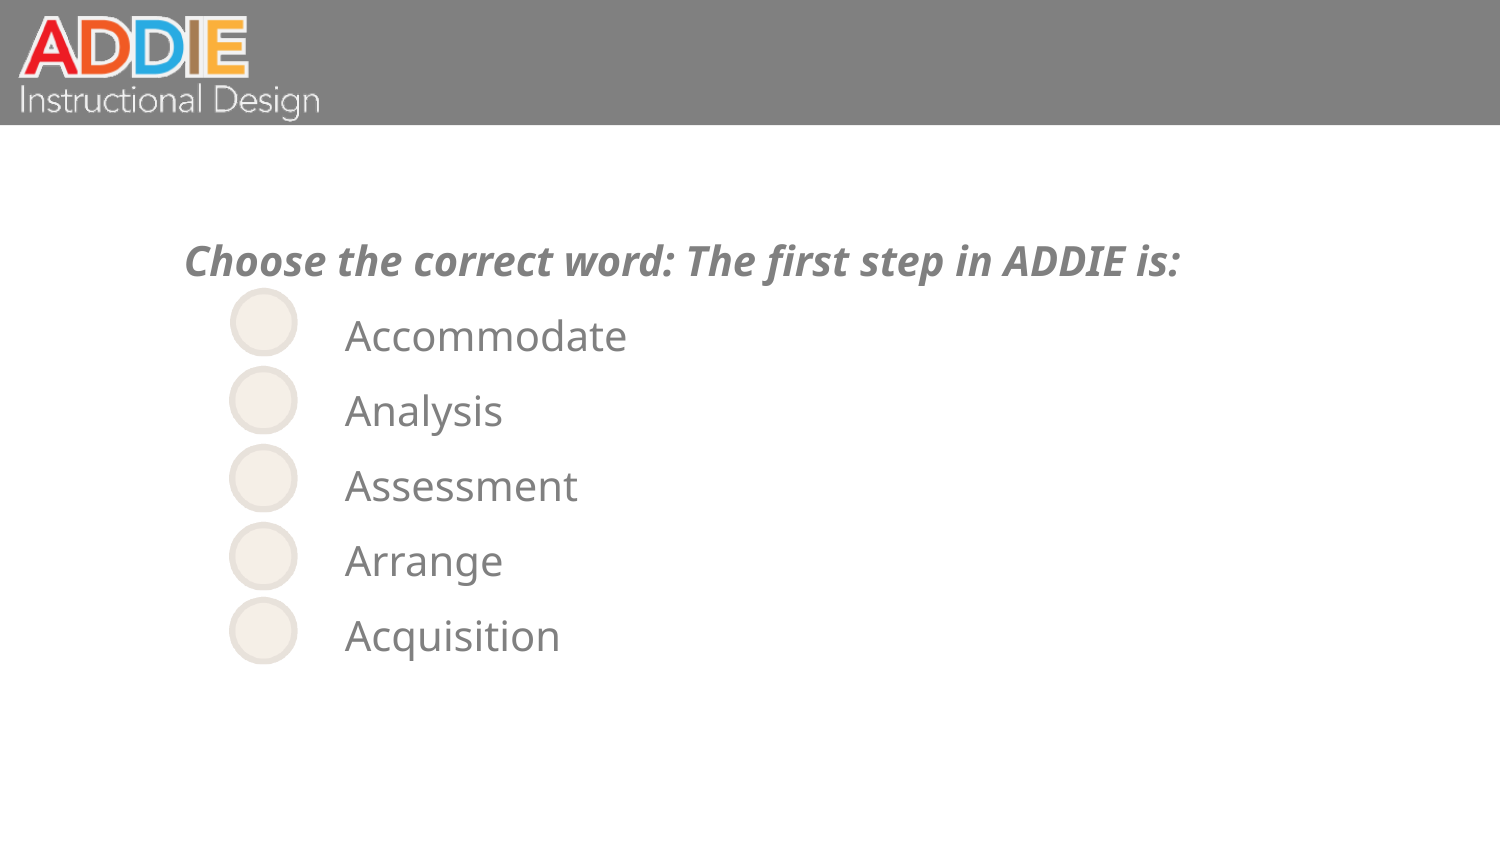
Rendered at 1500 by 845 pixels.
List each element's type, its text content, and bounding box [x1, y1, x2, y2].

picture [229, 287, 298, 357]
picture [17, 15, 321, 123]
text_box [0, 0, 1500, 126]
picture [228, 365, 298, 435]
text_box Choose the correct word: The first step in ADDIE is: Accommodate Analysis Assessment Arrange Acquisition [169, 202, 1423, 667]
picture [228, 443, 298, 513]
picture [228, 596, 298, 665]
picture [228, 521, 298, 591]
